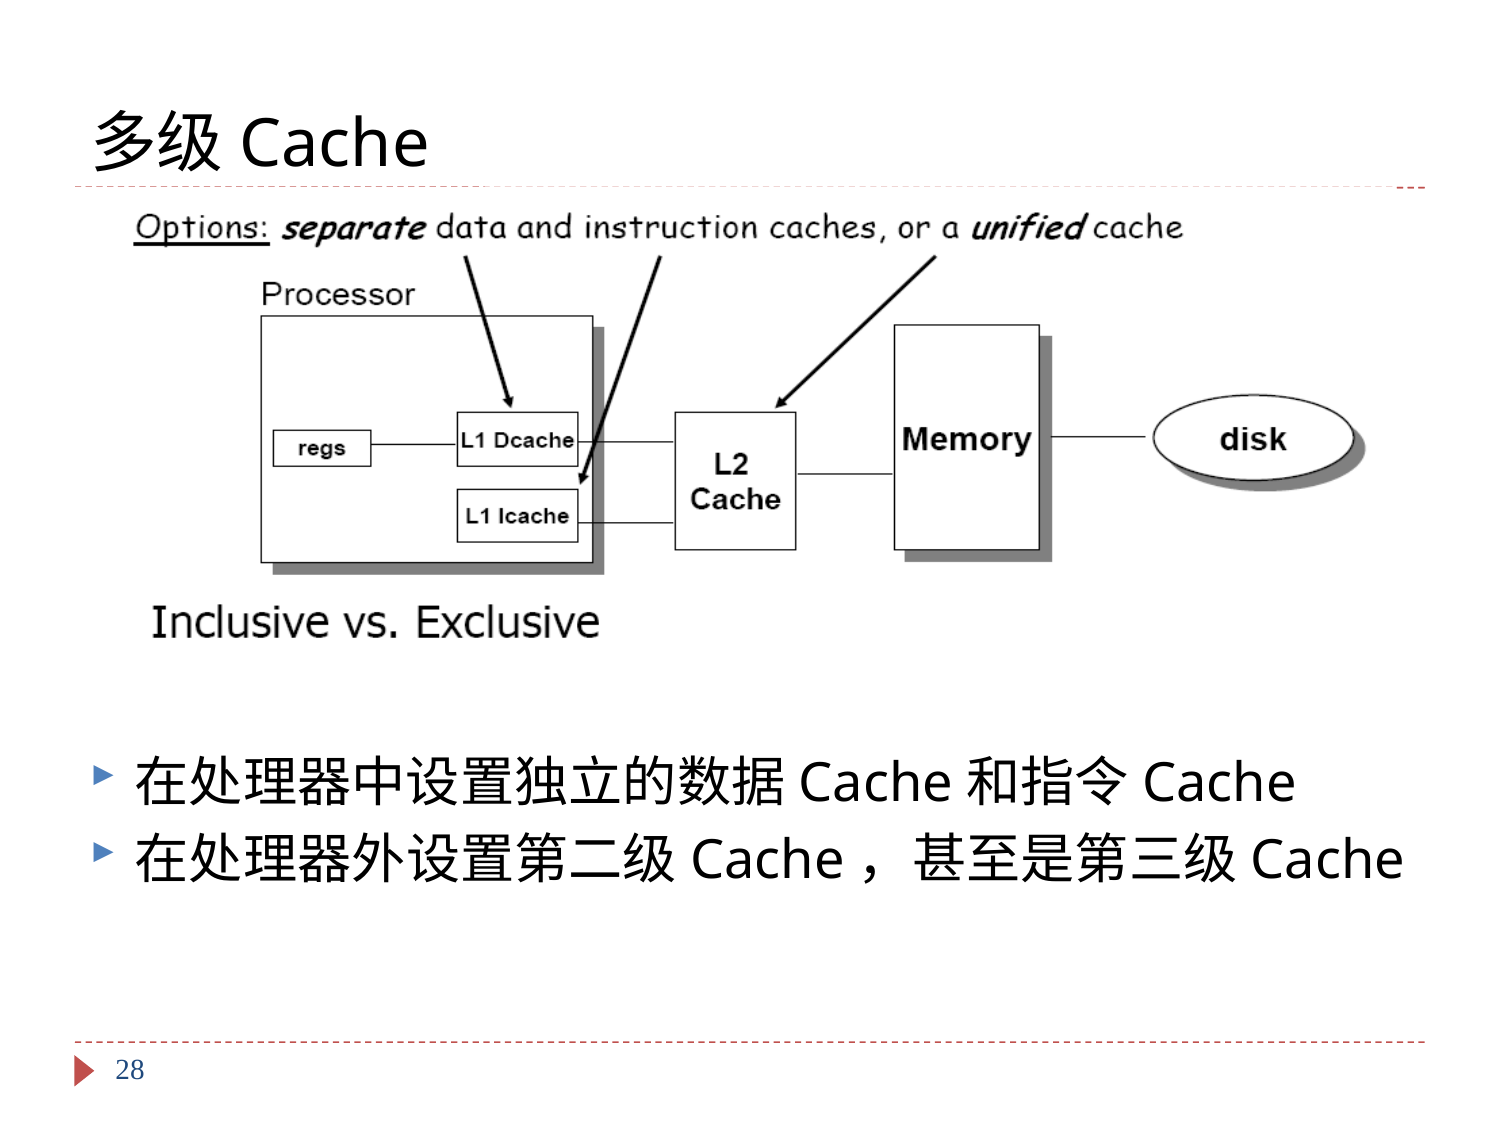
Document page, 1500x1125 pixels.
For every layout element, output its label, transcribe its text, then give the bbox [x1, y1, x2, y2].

picture [74, 187, 1396, 697]
slide_number 28 [100, 1042, 426, 1103]
title 多级Cache [75, 24, 1425, 188]
list 在处理器中设置独立的数据Cache和指令Cache 在处理器外设置第二级Cache，甚至是第三级Cache [75, 739, 1425, 1006]
